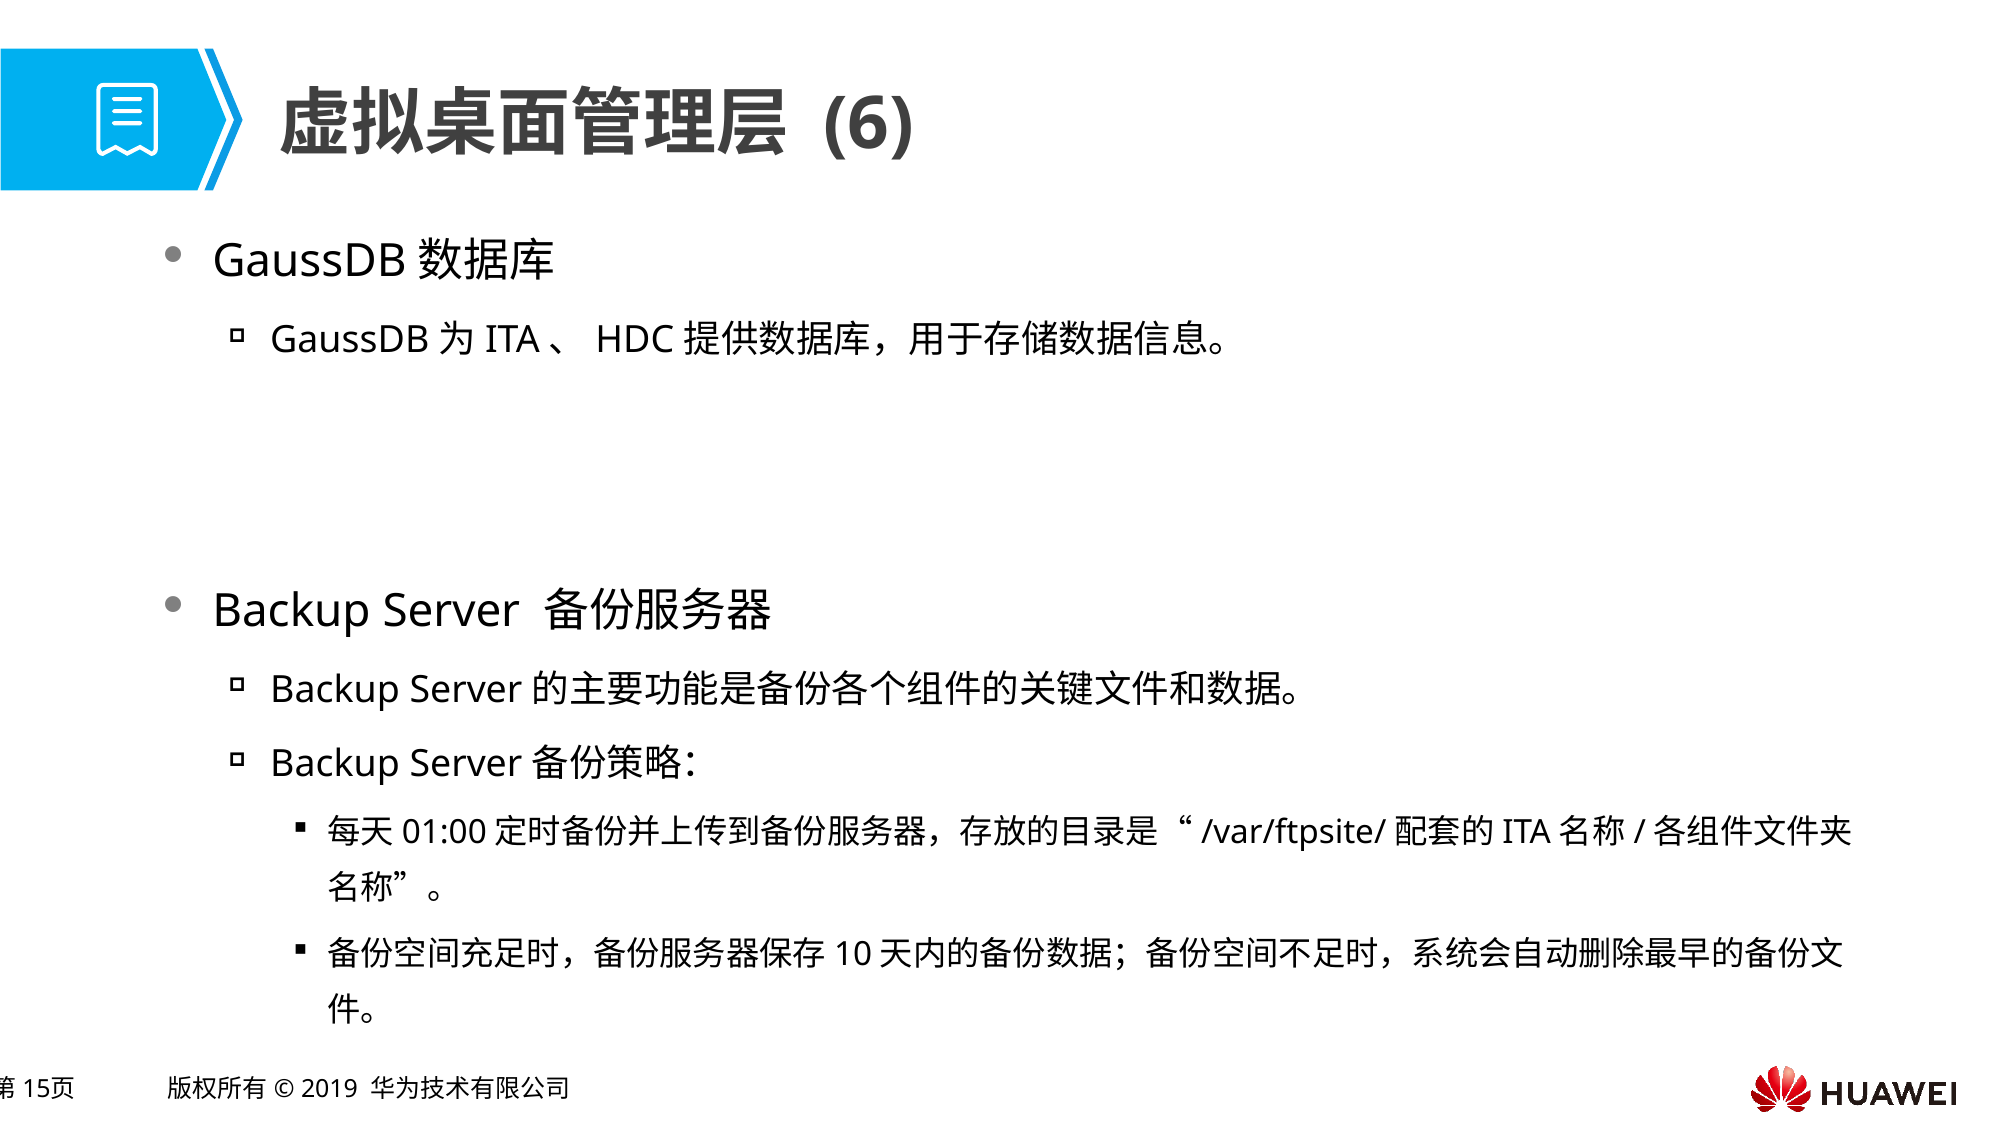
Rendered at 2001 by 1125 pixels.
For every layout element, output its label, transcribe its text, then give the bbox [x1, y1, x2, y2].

picture [1751, 1066, 1956, 1112]
title 虚拟桌面管理层 (6) [261, 67, 1875, 173]
list GaussDB数据库 GaussDB为ITA、HDC提供数据库，用于存储数据信息。 Backup Server 备份服务器 Backup Server的主要功能是备份各个组件的关键文件和数据。 Backup Server备份策略： 每天01:00定时备份并上传到备份服务器，存放的目录是“/var/ftpsite/配套的ITA名称/各组件文件夹名称”。 备份空间充足时，备份服务器保存10天内的备份数据；备份空间不足时，系统会自动删除最早的备份文件。 [149, 202, 1883, 971]
